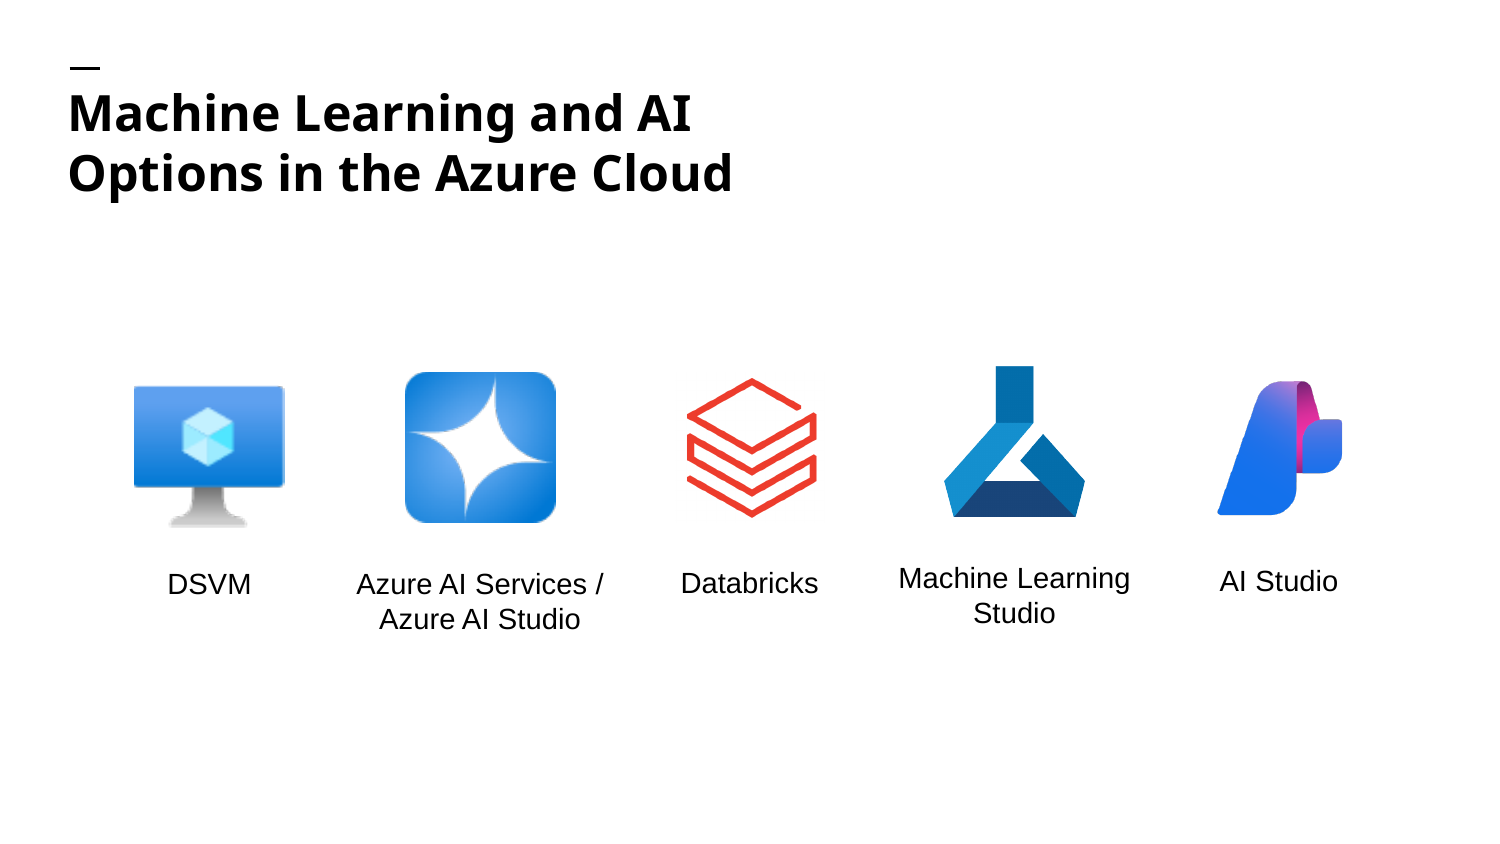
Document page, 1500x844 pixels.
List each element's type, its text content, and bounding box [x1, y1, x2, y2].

text_box Azure AI Services / Azure AI Studio [341, 557, 619, 643]
picture [675, 372, 825, 524]
picture [134, 385, 285, 536]
text_box DSVM [152, 558, 267, 608]
text_box Databricks [665, 557, 835, 608]
picture [1204, 361, 1354, 534]
picture [404, 372, 556, 524]
picture [944, 366, 1085, 518]
text_box Machine Learning Studio [883, 552, 1146, 638]
text_box AI Studio [1204, 554, 1354, 605]
title Machine Learning and AI Options in the Azure Cloud [52, 92, 1257, 217]
